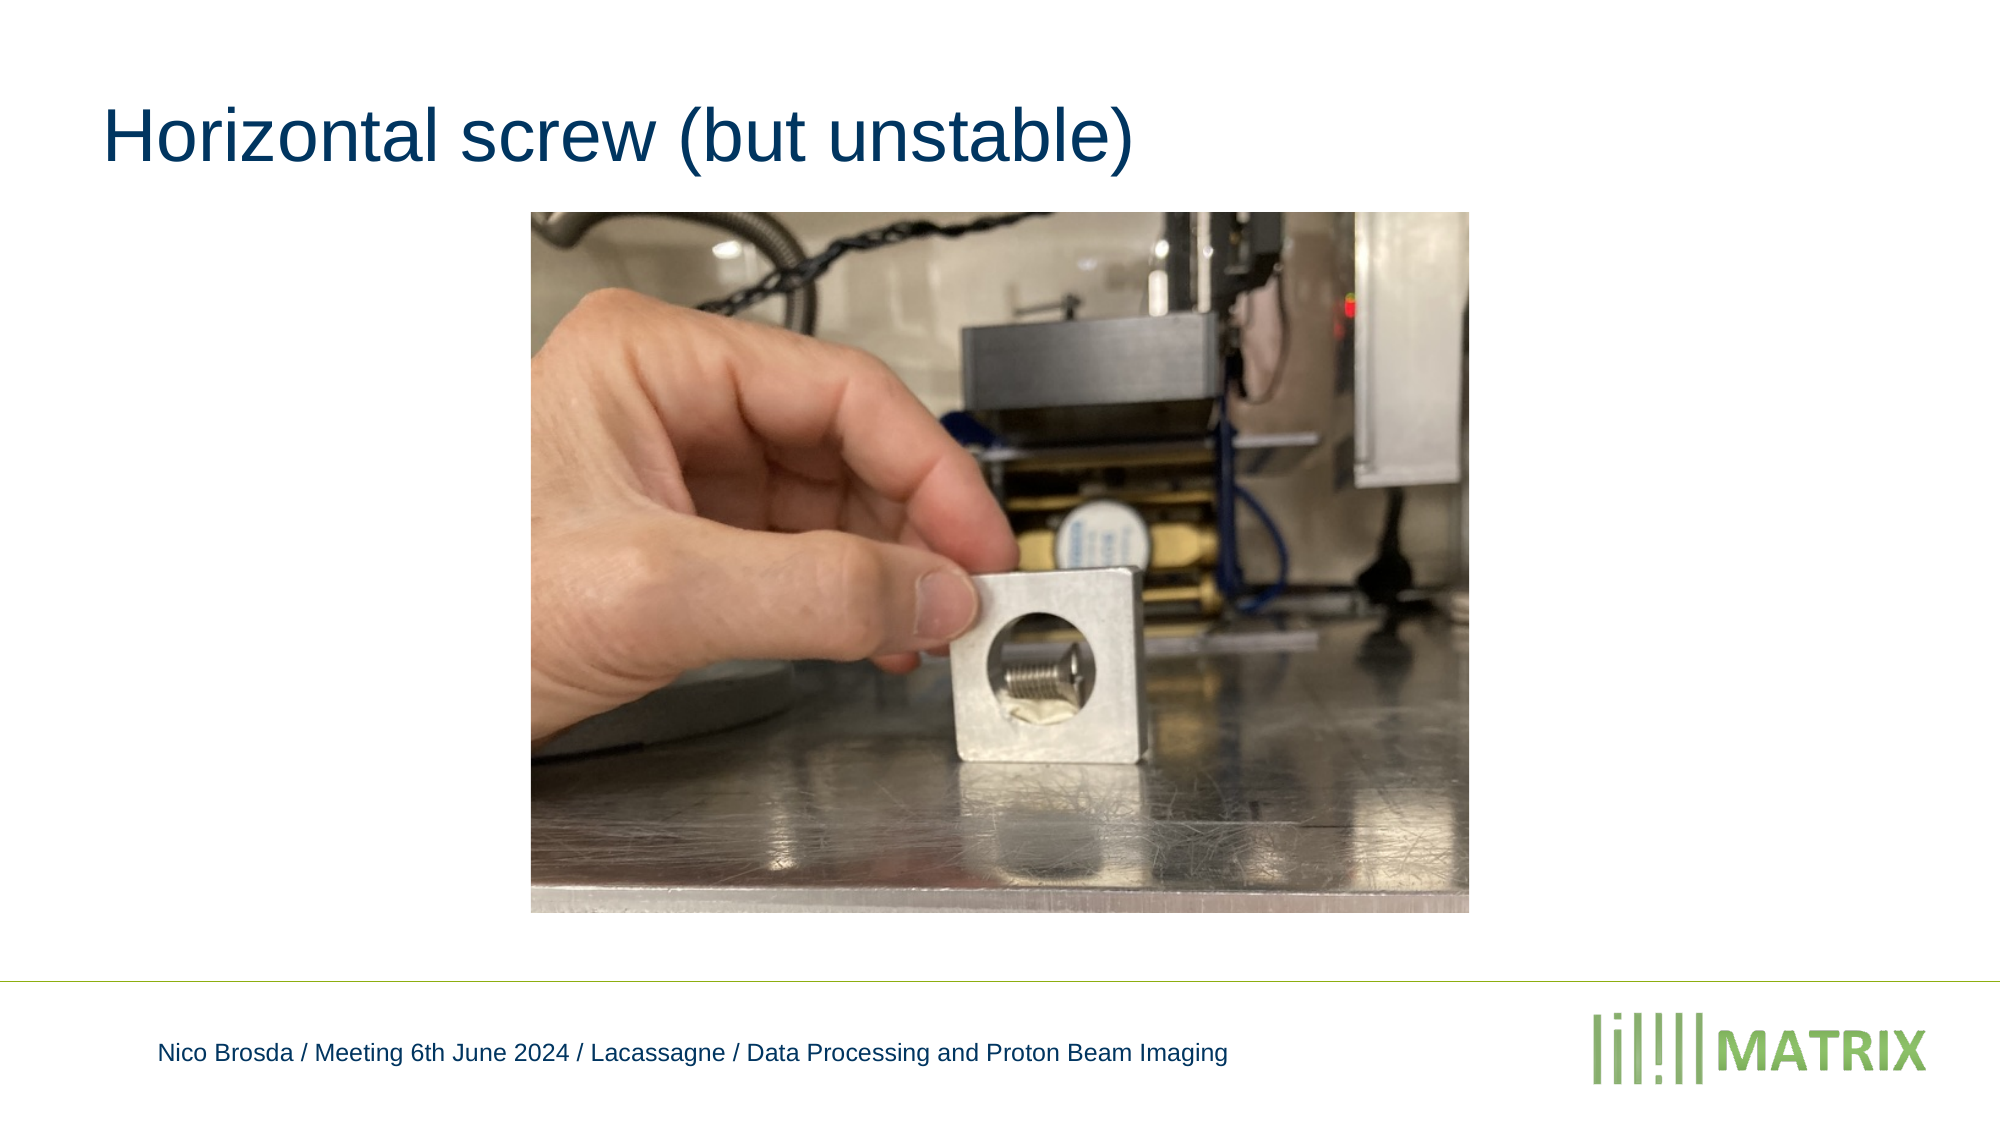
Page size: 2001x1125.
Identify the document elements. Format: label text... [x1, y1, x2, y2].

footer Nico Brosda / Meeting 6th June 2024 / Lacassagne / Data Processing and Proton Beam Imaging [157, 1039, 1536, 1063]
picture [530, 211, 1470, 914]
title Horizontal screw (but unstable) [102, 86, 1756, 189]
picture [1578, 997, 1934, 1106]
